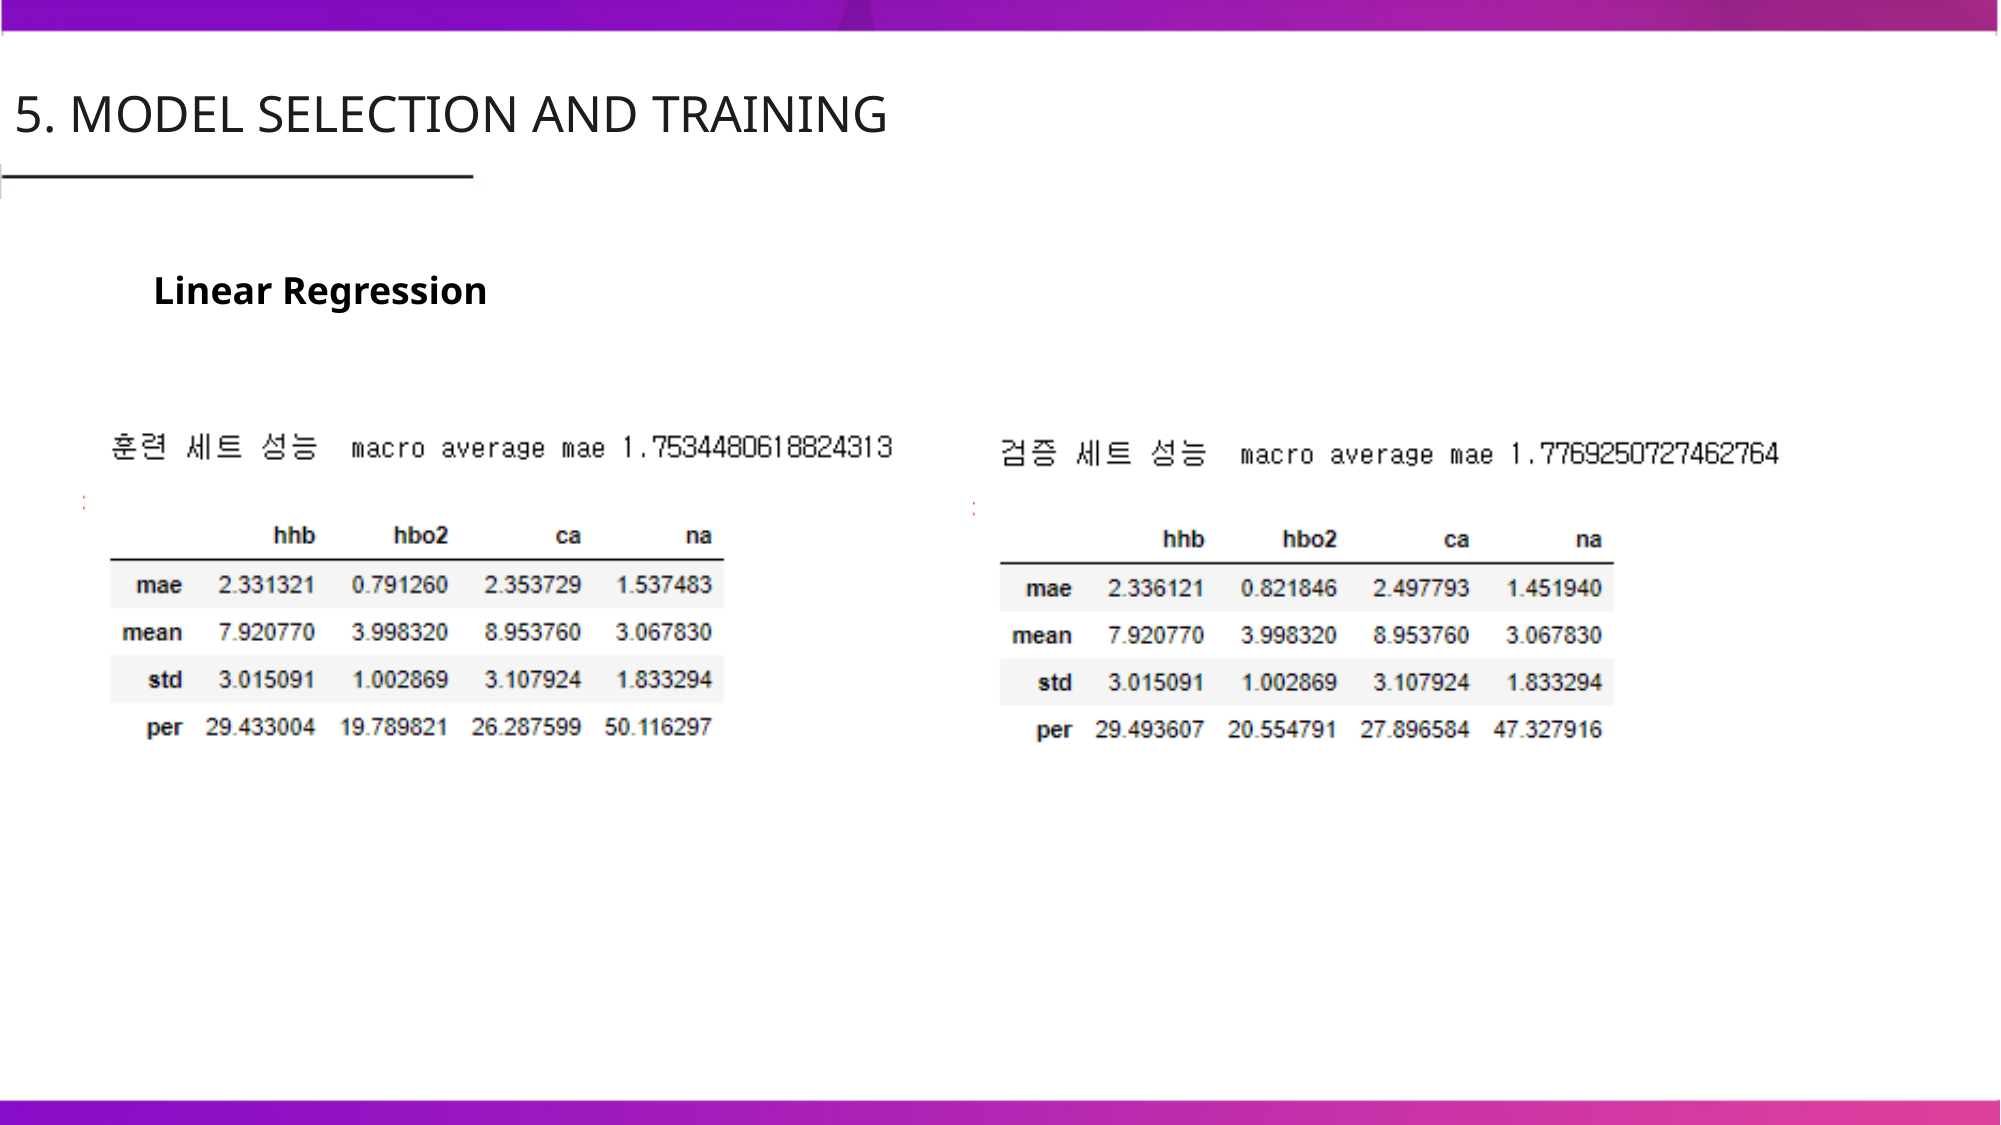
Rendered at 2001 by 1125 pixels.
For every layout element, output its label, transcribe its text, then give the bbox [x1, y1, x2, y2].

text_box Linear Regression [138, 259, 1809, 355]
picture [0, 1099, 2000, 1125]
picture [83, 430, 1871, 796]
picture [0, 0, 2000, 36]
picture [0, 164, 561, 199]
text_box 5. MODEL SELECTION AND TRAINING [0, 75, 1057, 151]
